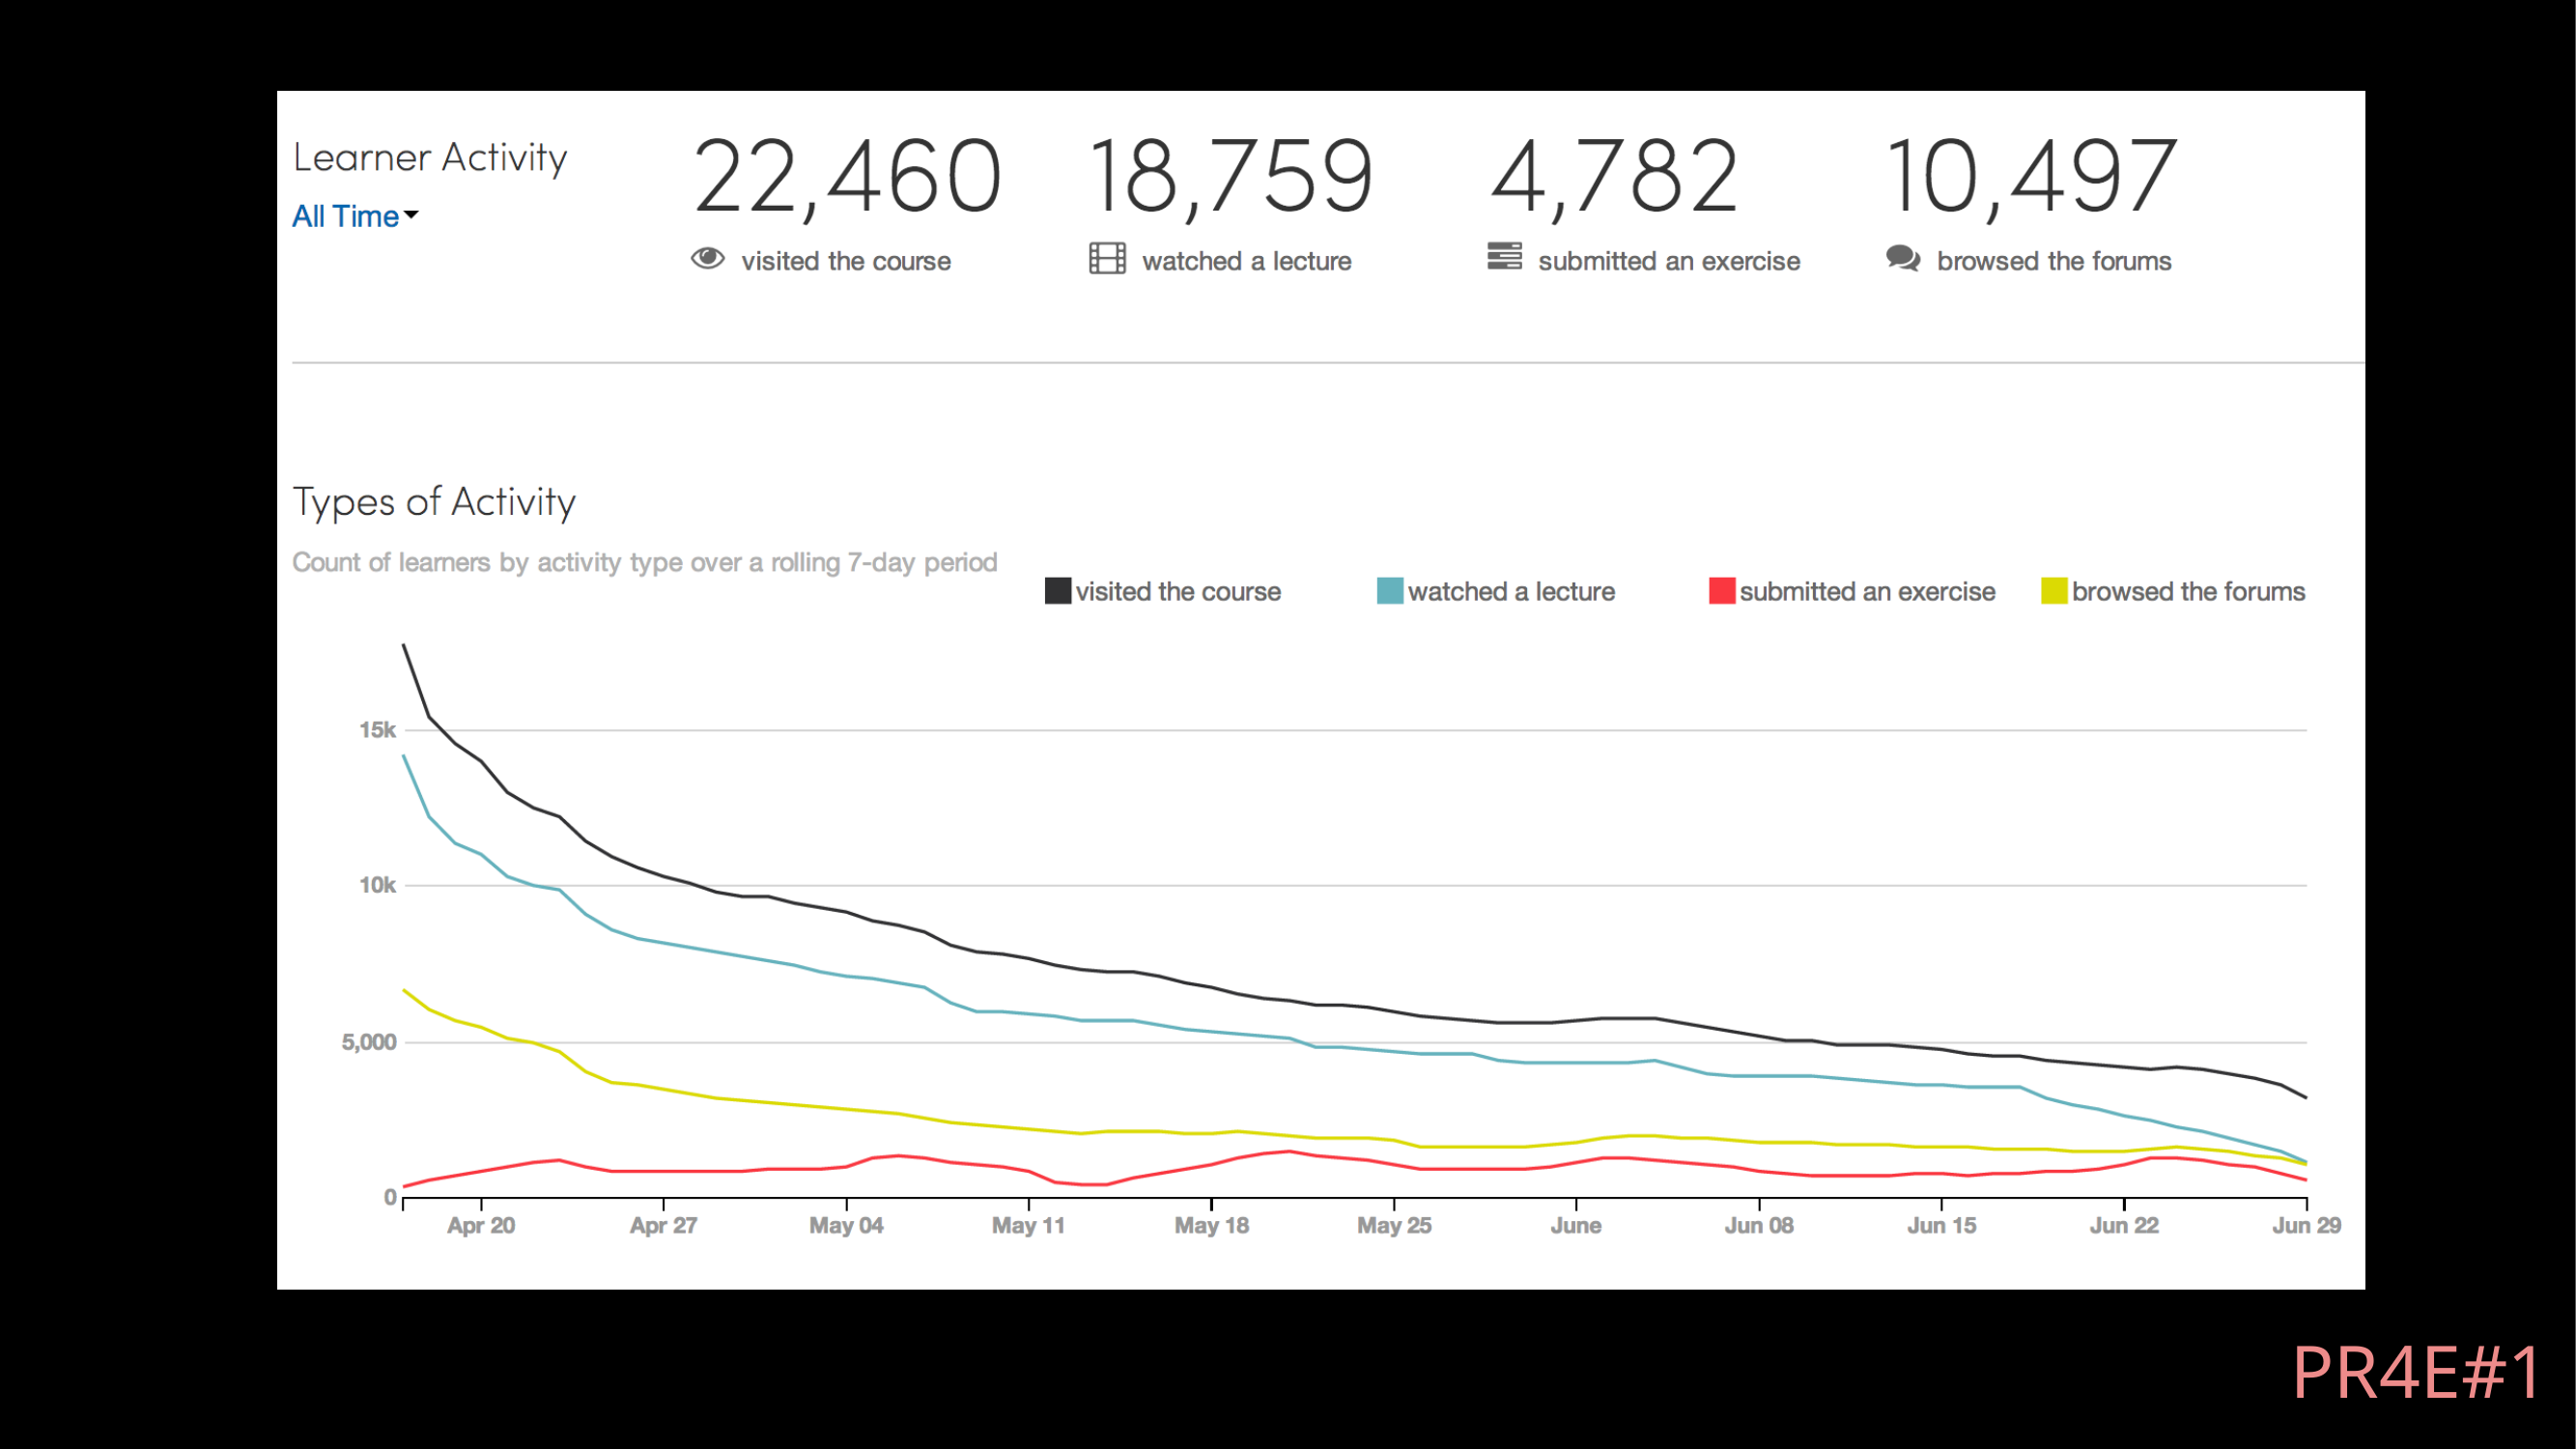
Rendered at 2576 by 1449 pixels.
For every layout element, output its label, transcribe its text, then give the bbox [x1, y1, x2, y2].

text_box PR4E#1 [2282, 1318, 2559, 1421]
picture [277, 91, 2366, 1290]
